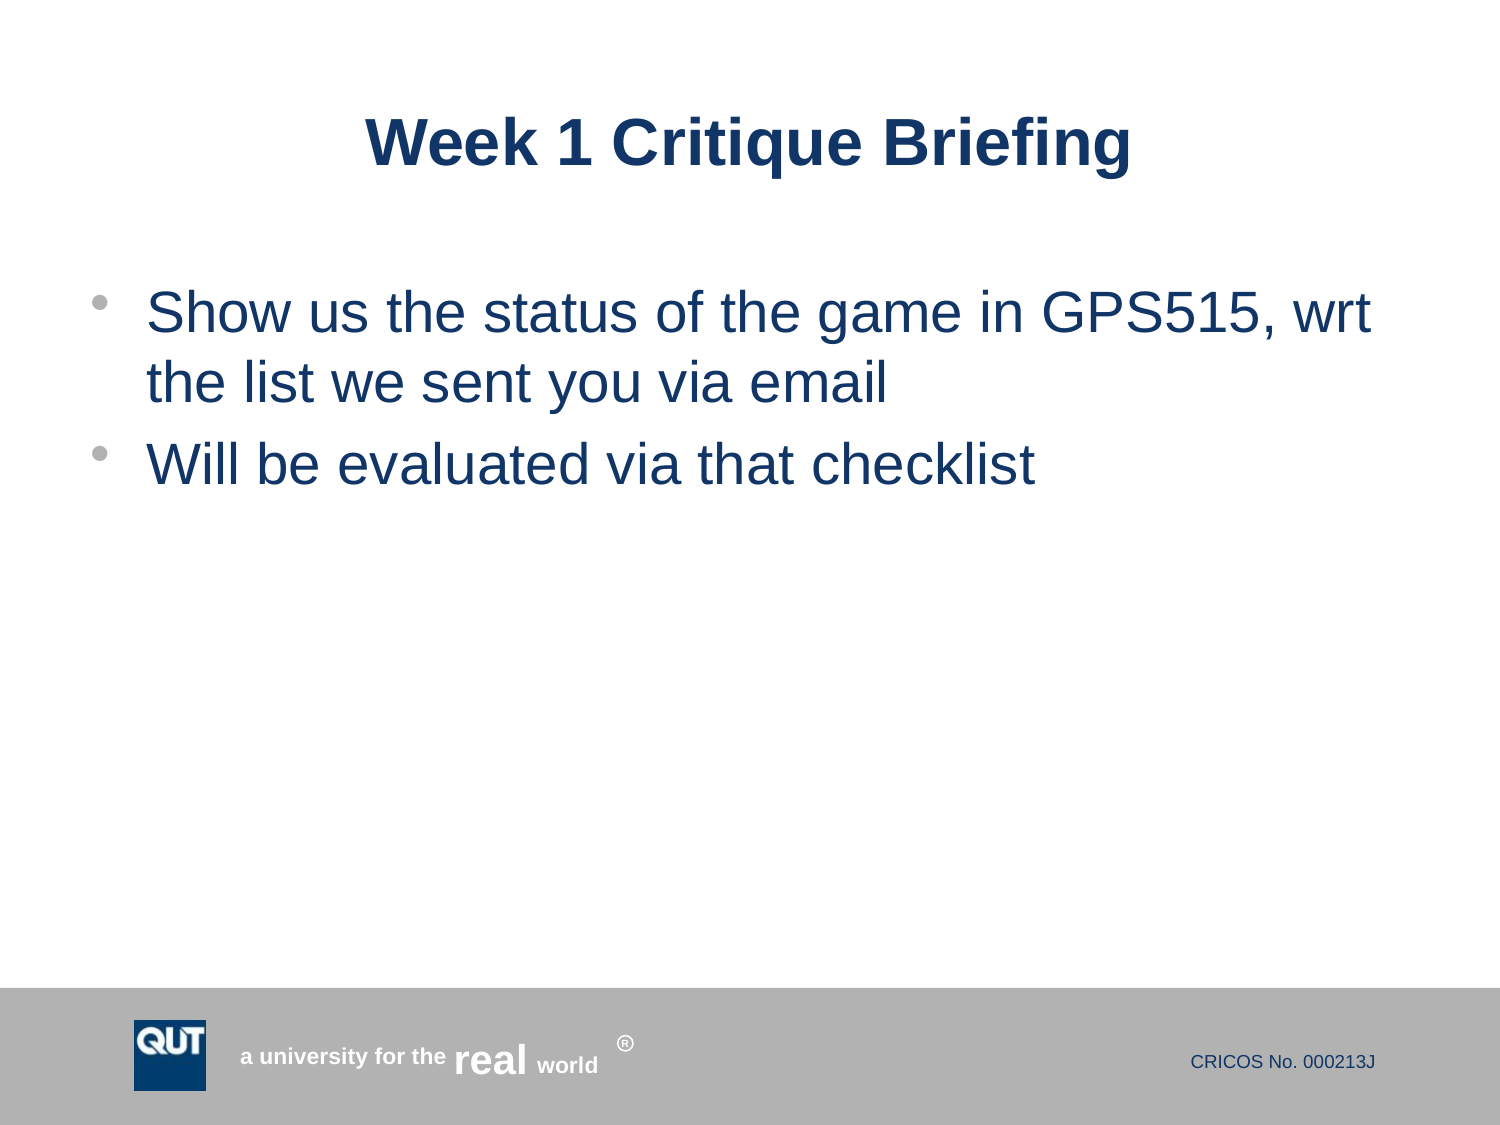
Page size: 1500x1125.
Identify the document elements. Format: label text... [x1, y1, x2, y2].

picture [134, 1020, 206, 1091]
list Show us the status of the game in GPS515, wrt the list we sent you via email Will be evaluated via that checklist [74, 266, 1426, 922]
title Week 1 Critique Briefing [74, 44, 1426, 233]
